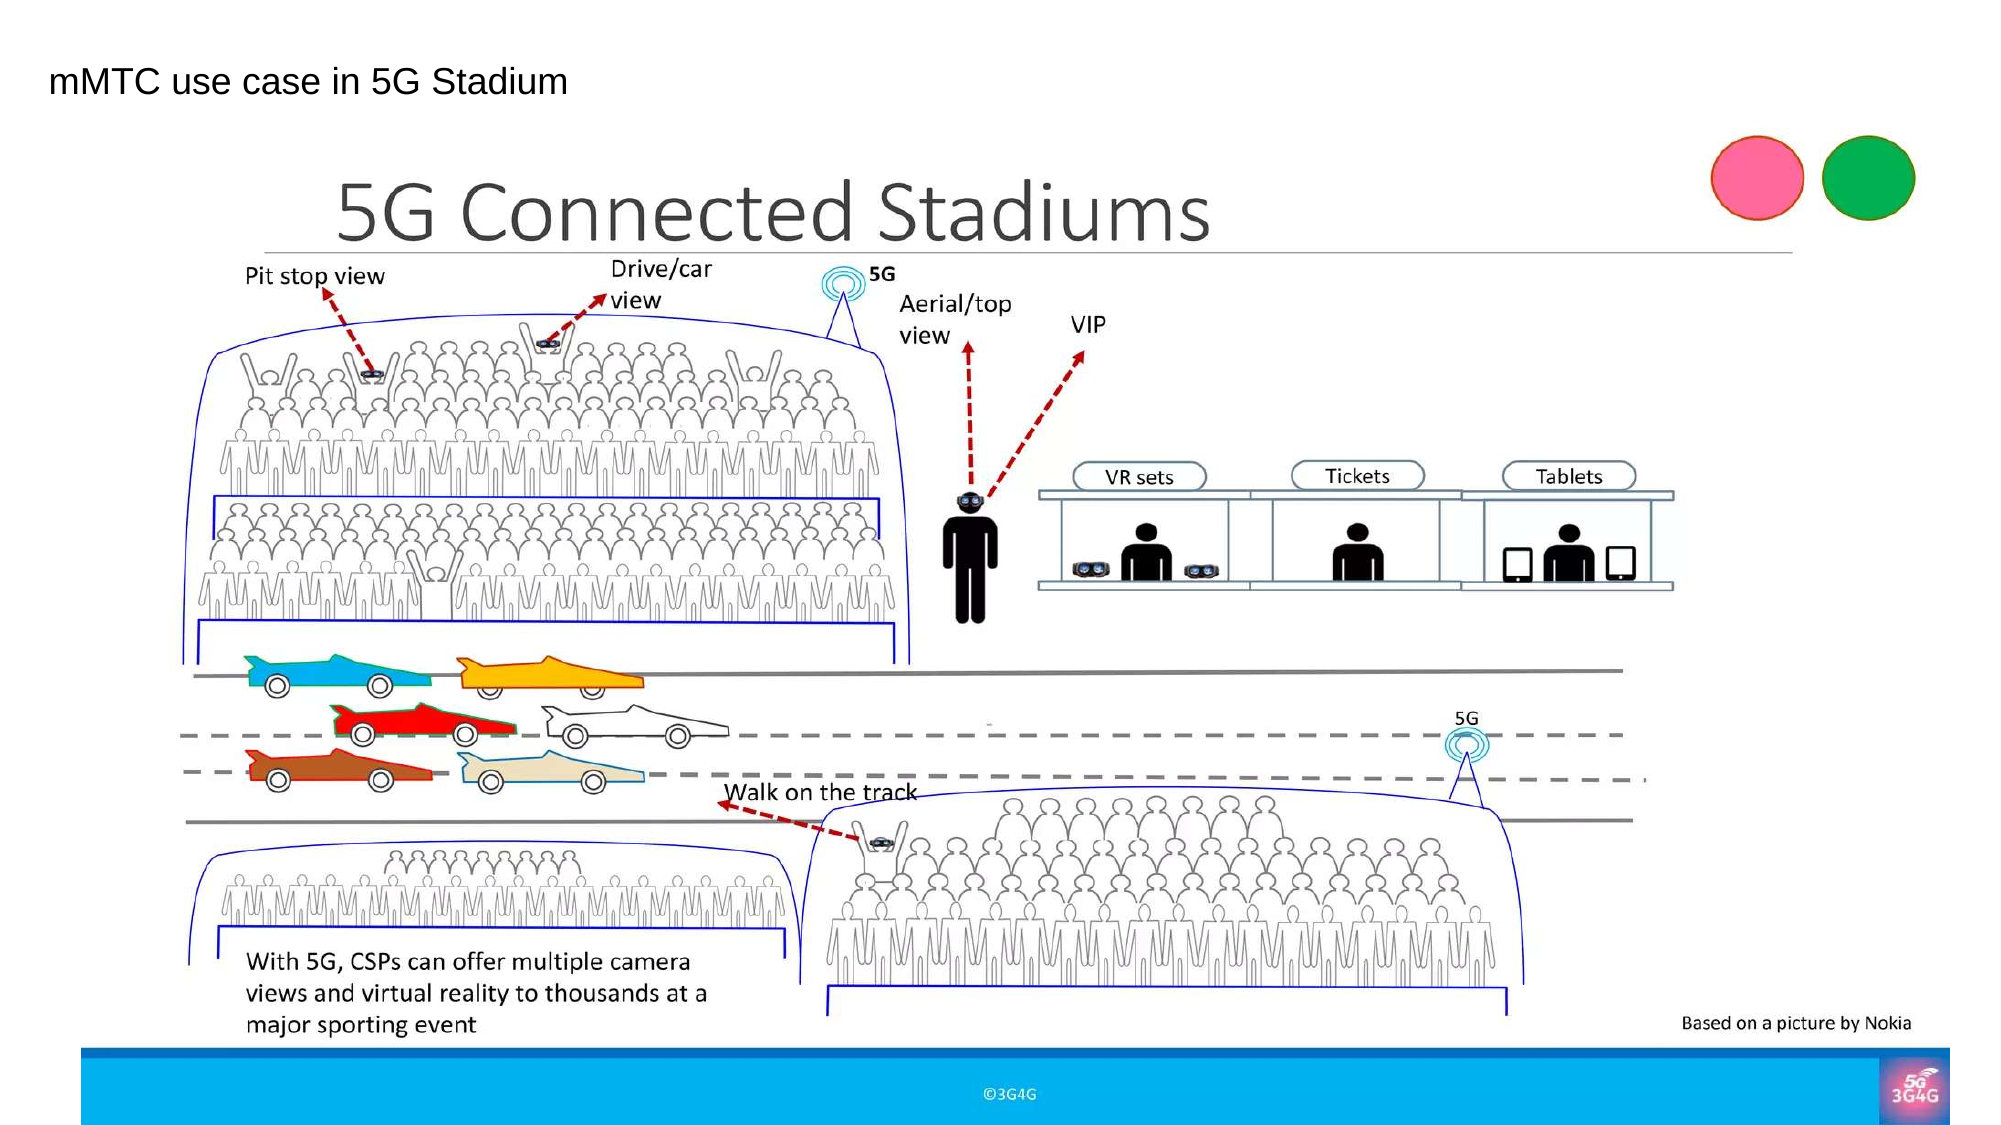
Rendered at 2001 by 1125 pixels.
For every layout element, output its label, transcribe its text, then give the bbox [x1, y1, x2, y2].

picture [984, 1087, 1036, 1100]
picture [81, 113, 1950, 1125]
text_box mMTC use case in 5G Stadium [33, 49, 1034, 110]
